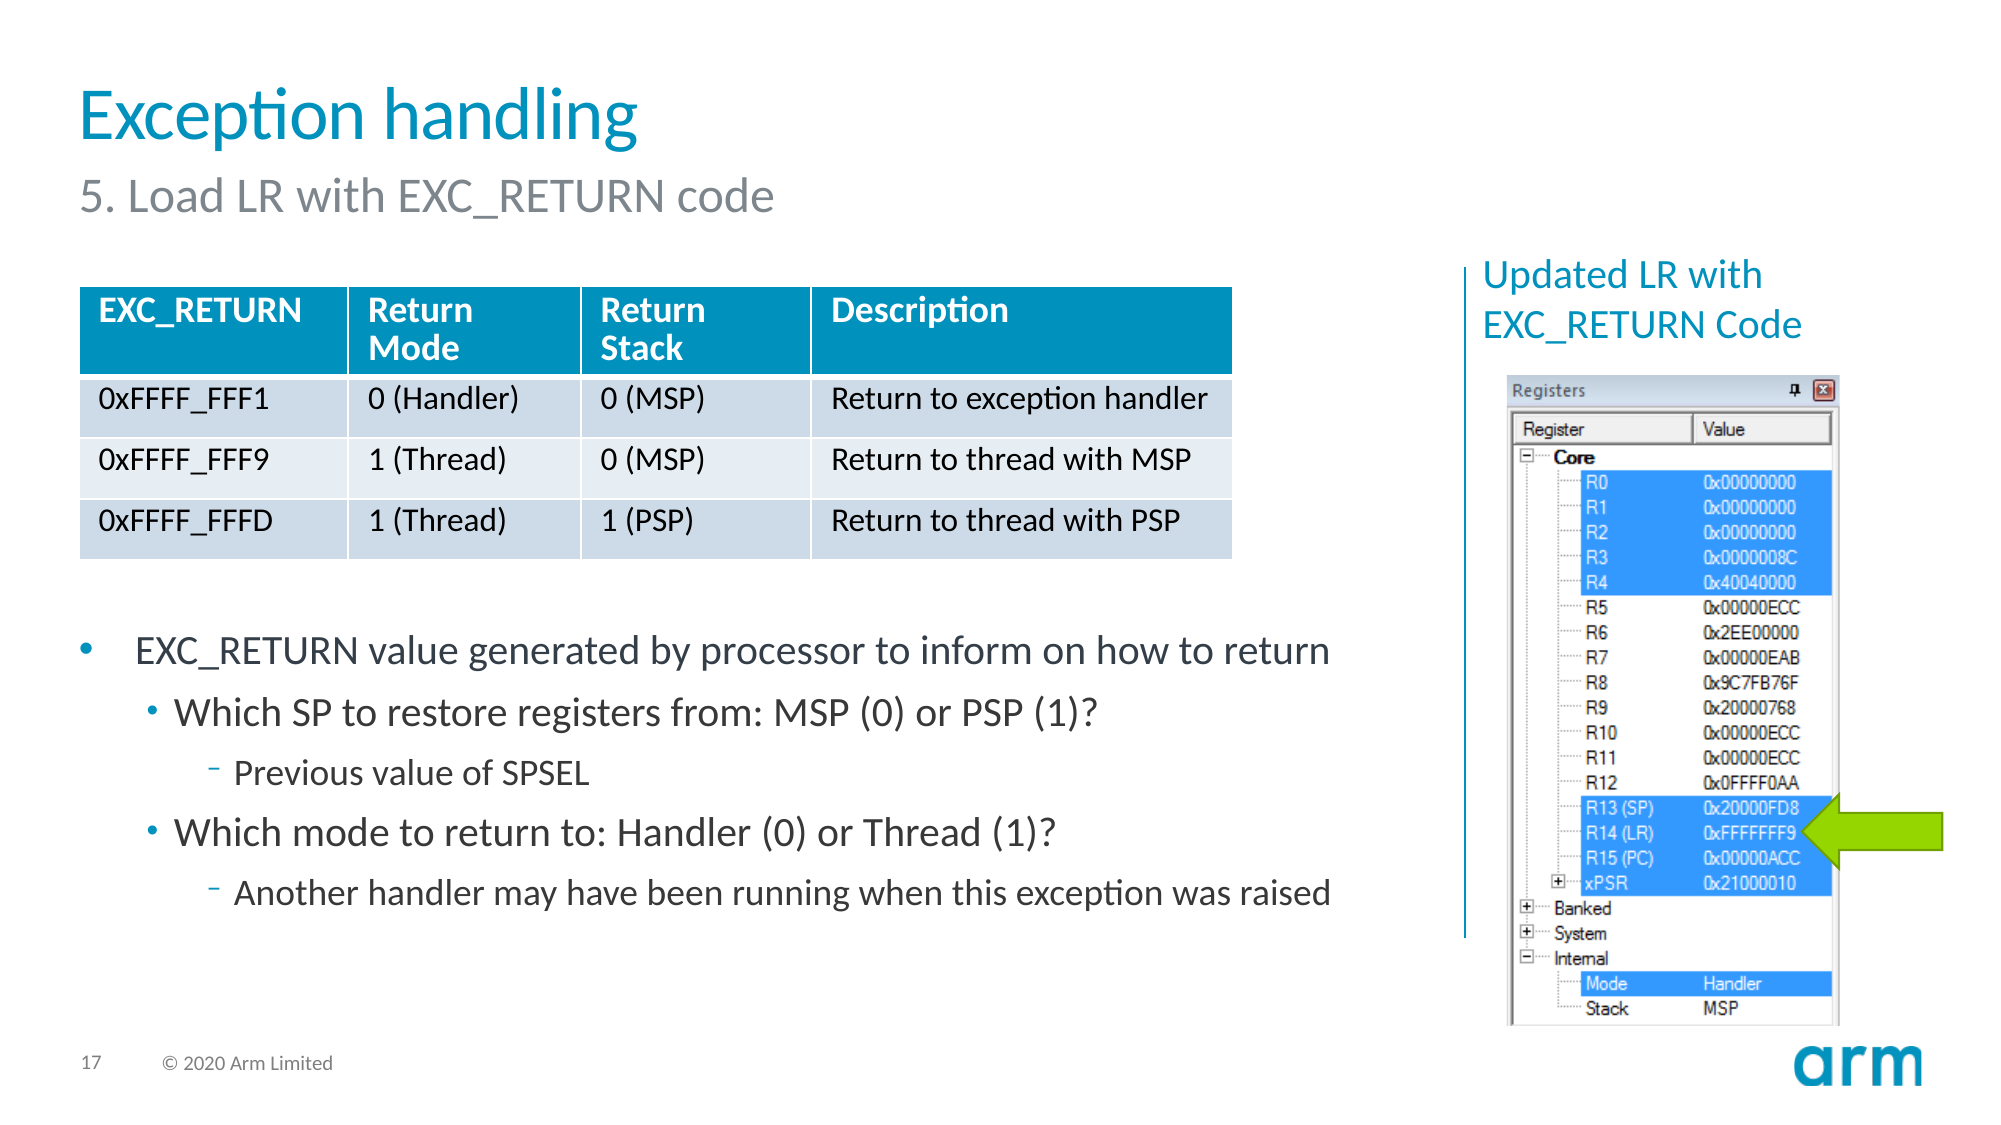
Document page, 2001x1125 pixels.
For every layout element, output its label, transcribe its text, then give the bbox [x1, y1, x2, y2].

table_header Return Stack [582, 287, 810, 374]
table_cell Return to thread with MSP [812, 439, 1232, 498]
table_cell 0 (MSP) [582, 380, 810, 437]
list EXC_RETURN value generated by processor to inform on how to return Which SP to restore registers from: MSP (0) or PSP (1)? Previous value of SPSEL Which mode to return to: Handler (0) or Thread (1)? Another handler may have been running when this exception was raised [78, 622, 1449, 938]
table_cell 0xFFFF_FFF1 [80, 380, 347, 437]
table_cell 0xFFFF_FFFD [80, 500, 347, 559]
table_cell 0 (MSP) [582, 439, 810, 498]
table_cell Return to exception handler [812, 380, 1232, 437]
table_cell 1 (Thread) [349, 439, 580, 498]
list Updated LR with EXC_RETURN Code [1482, 246, 1922, 938]
picture [1506, 375, 1840, 1026]
table_header EXC_RETURN [80, 287, 347, 374]
table_cell 1 (PSP) [582, 500, 810, 559]
table_header Return Mode [349, 287, 580, 374]
list 5. Load LR with EXC_RETURN code [78, 162, 1922, 220]
table_cell 0 (Handler) [349, 380, 580, 437]
text_box [1840, 791, 1944, 872]
table_header Description [812, 287, 1232, 374]
table_cell Return to thread with PSP [812, 500, 1232, 559]
title Exception handling [78, 78, 1922, 162]
table_cell 1 (Thread) [349, 500, 580, 559]
table_cell 0xFFFF_FFF9 [80, 439, 347, 498]
